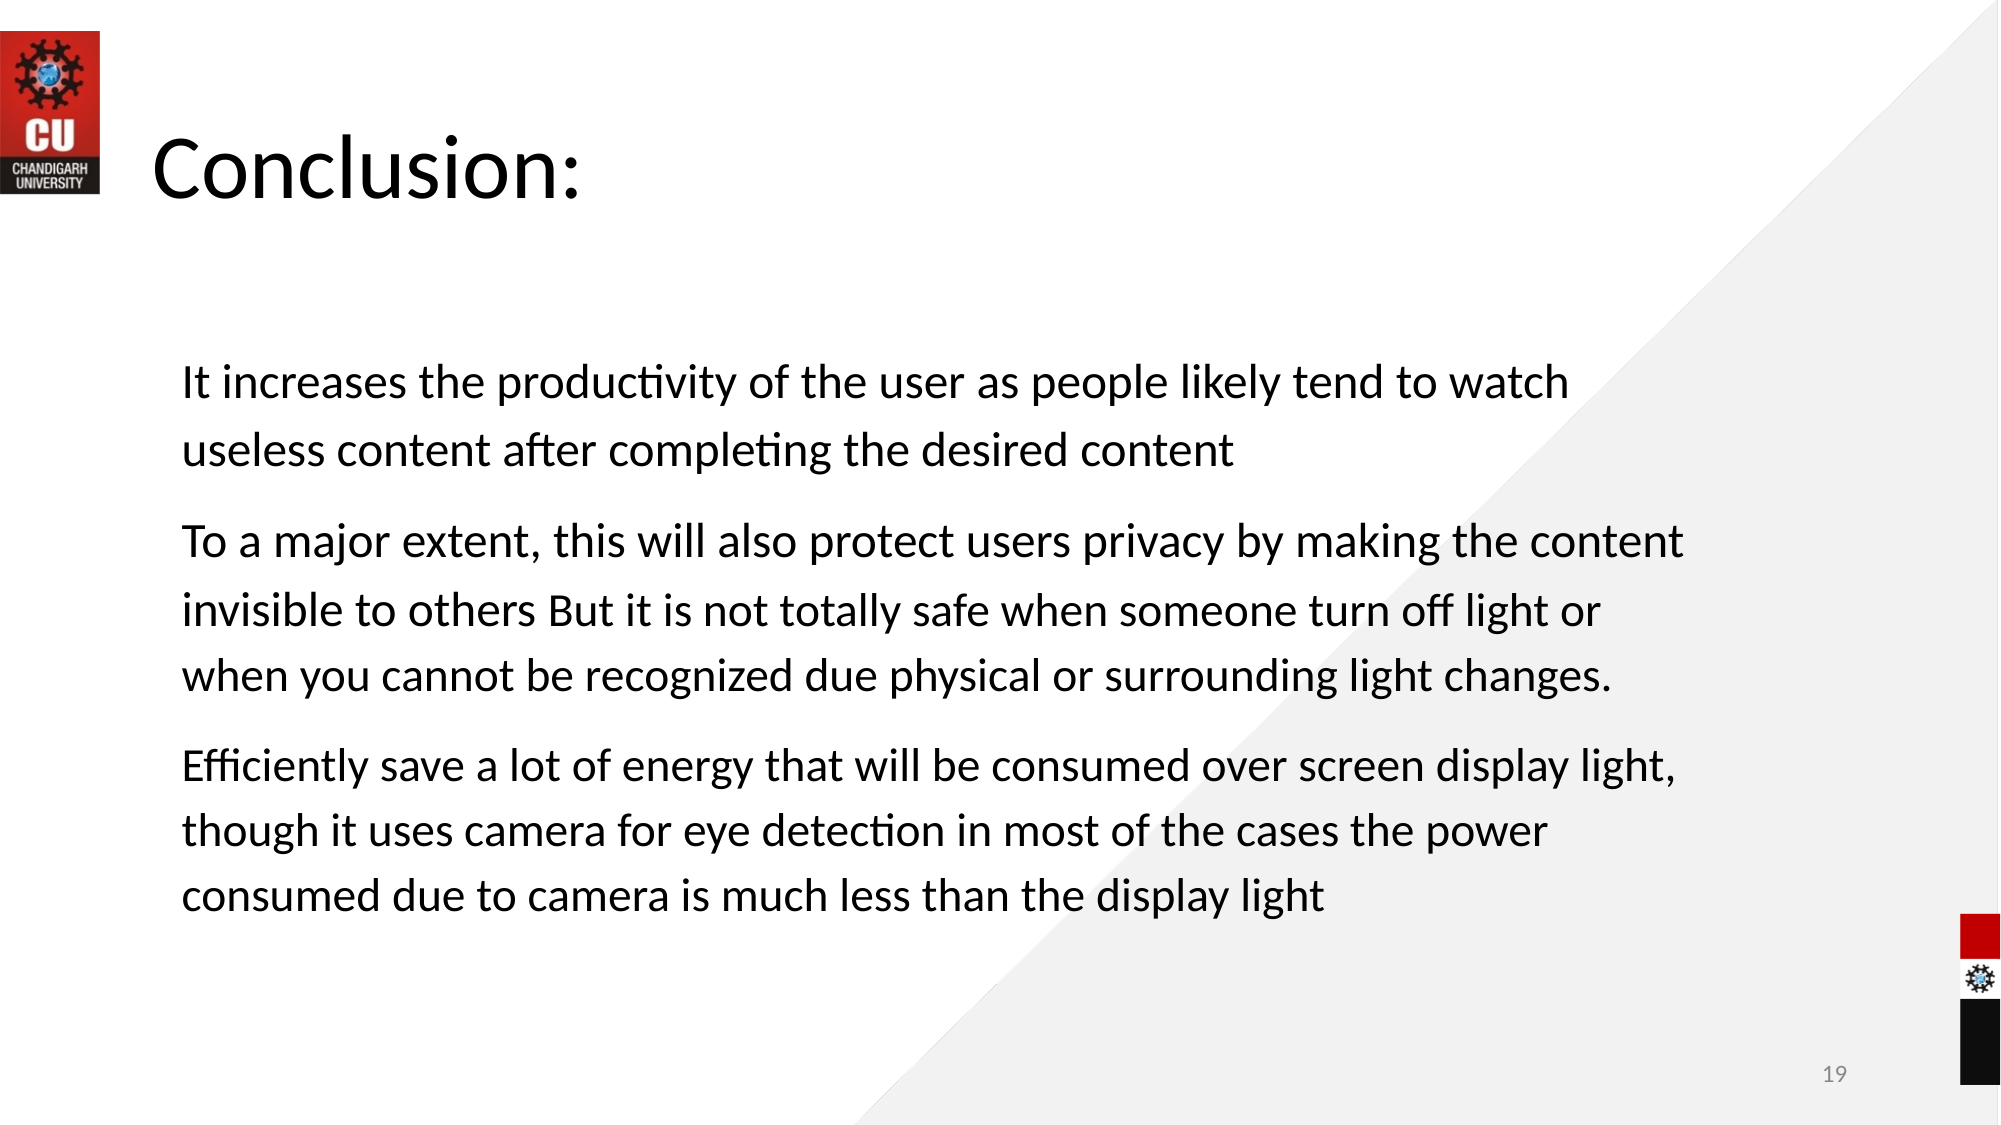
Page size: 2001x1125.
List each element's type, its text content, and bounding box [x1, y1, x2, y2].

list It increases the productivity of the user as people likely tend to watch useless content after completing the desired content To a major extent, this will also protect users privacy by making the content invisible to others But it is not totally safe when someone turn off light or when you cannot be recognized due physical or surrounding light changes. Efficiently save a lot of energy that will be consumed over screen display light, though it uses camera for eye detection in most of the cases the power consumed due to camera is much less than the display light [99, 277, 1825, 992]
picture [0, 0, 2001, 1125]
title Conclusion: [137, 59, 1863, 278]
slide_number 19 [1412, 1042, 1863, 1103]
